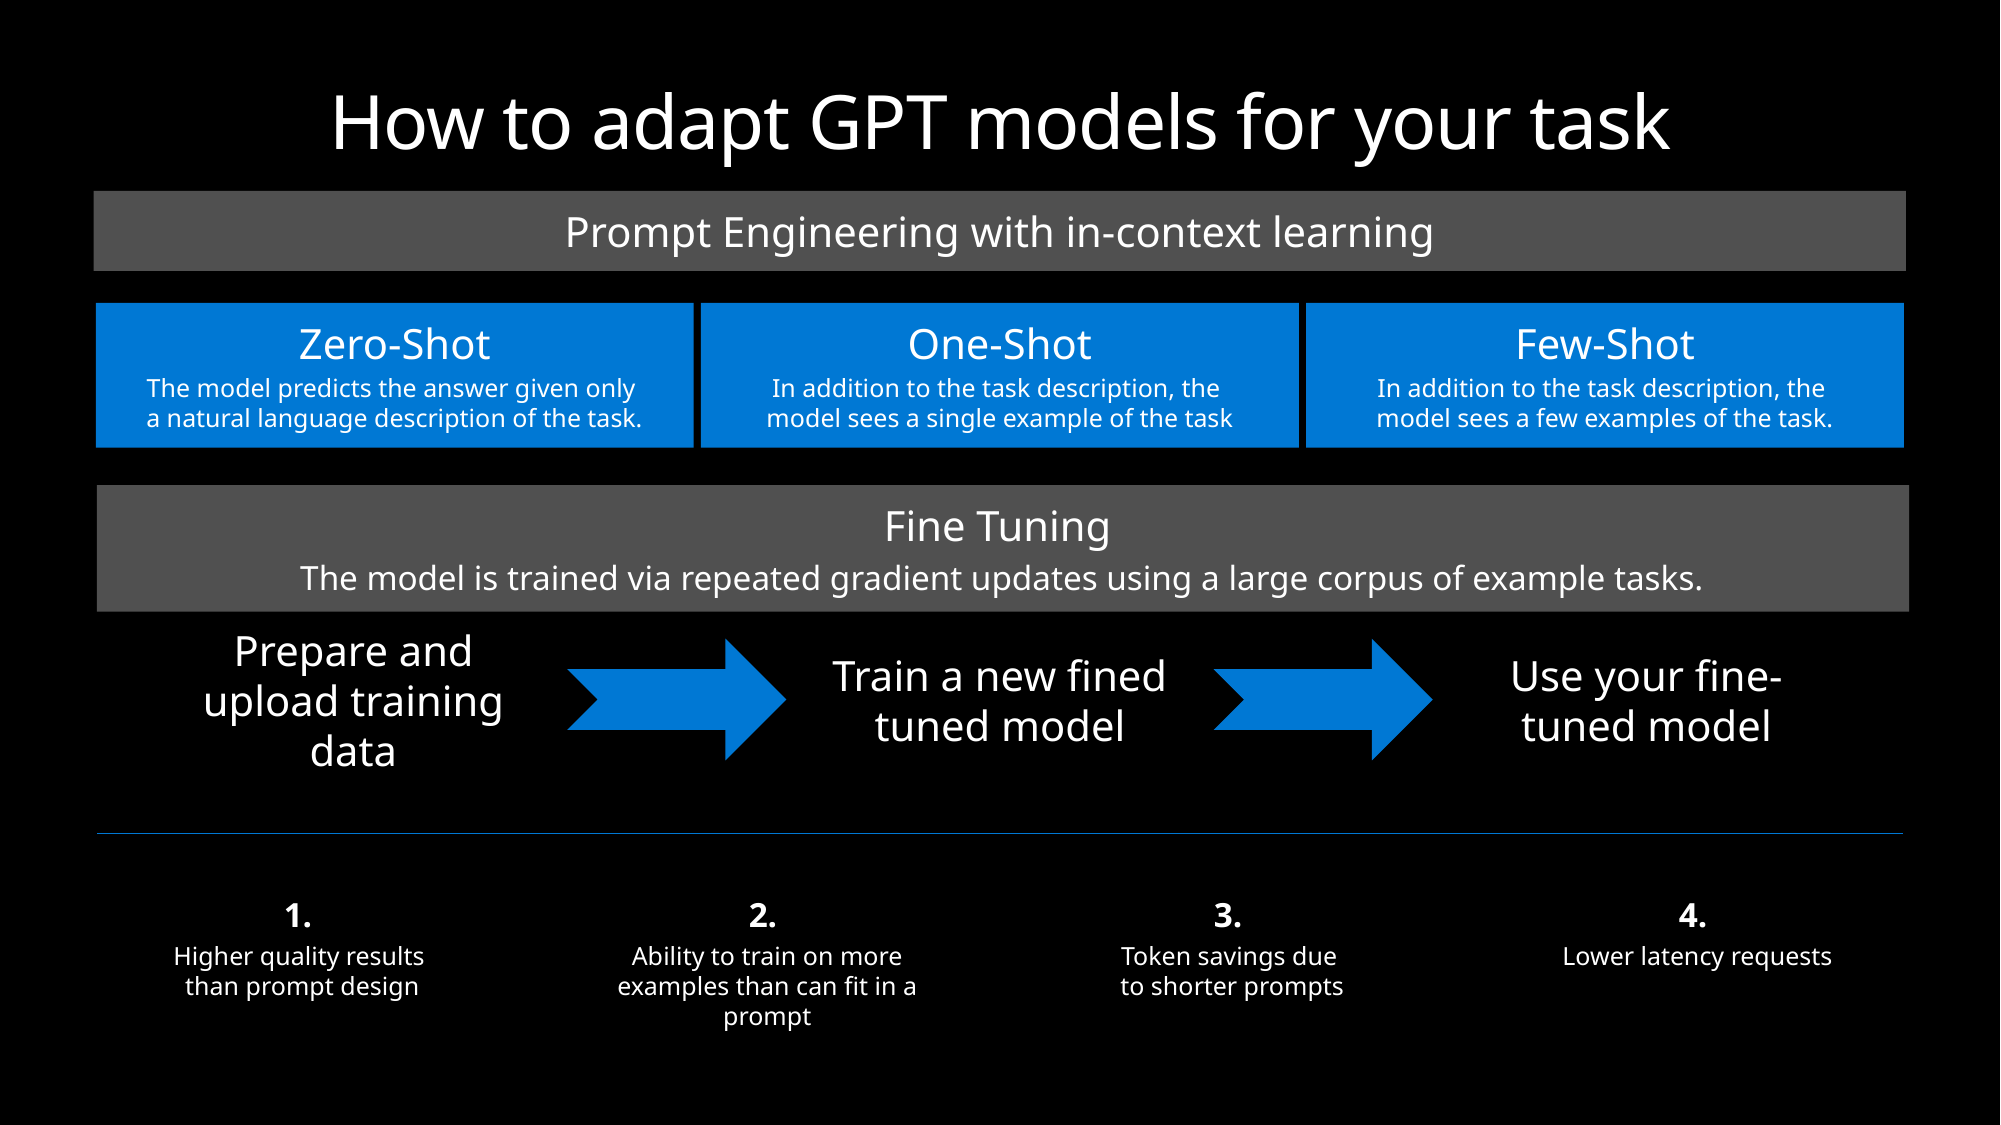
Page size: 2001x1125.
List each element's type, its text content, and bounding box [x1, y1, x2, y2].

text_box Zero-Shot The model predicts the answer given only a natural language description of the task. [95, 302, 694, 448]
text_box 4. Lower latency requests [1492, 879, 1904, 987]
text_box 1. Higher quality results than prompt design [96, 879, 508, 1053]
text_box [566, 637, 788, 762]
text_box 2. Ability to train on more examples than can fit in a prompt [561, 879, 973, 1046]
text_box Few-Shot In addition to the task description, the model sees a few examples of the task. [1306, 302, 1904, 448]
text_box Fine Tuning The model is trained via repeated gradient updates using a large corpus of example tasks. [96, 485, 1910, 612]
text_box Use your fine-tuned model [1428, 654, 1865, 745]
text_box 3. Token savings due to shorter prompts [1027, 879, 1438, 1016]
title How to adapt GPT models for your task [96, 75, 1904, 166]
text_box One-Shot In addition to the task description, the model sees a single example of the task [700, 302, 1299, 448]
text_box Prepare and upload training data [135, 655, 572, 744]
text_box [1212, 637, 1434, 762]
text_box Prompt Engineering with in-context learning [93, 190, 1906, 271]
text_box Train a new fined tuned model [782, 654, 1218, 745]
